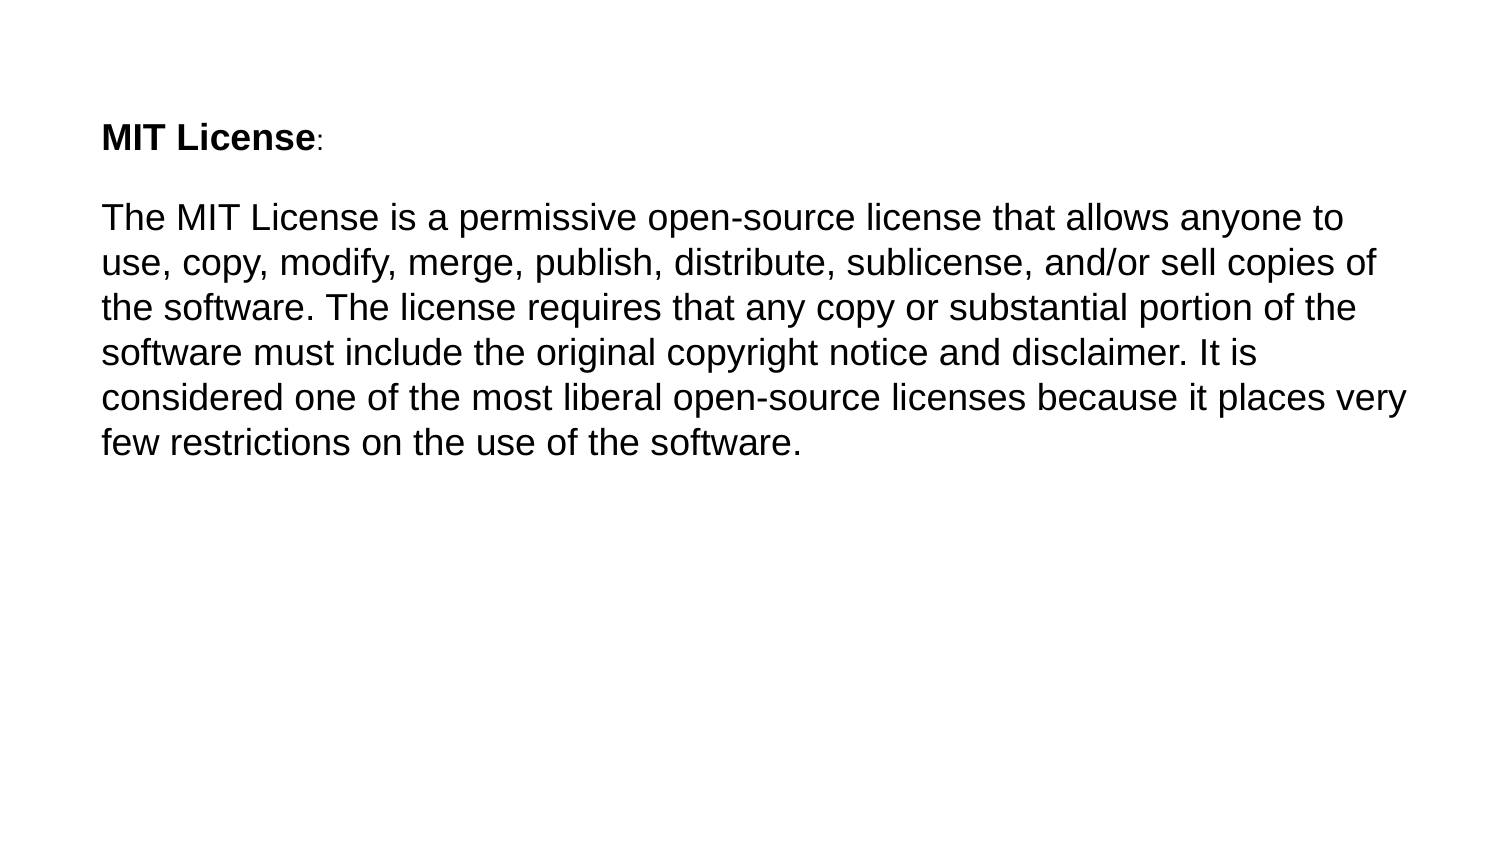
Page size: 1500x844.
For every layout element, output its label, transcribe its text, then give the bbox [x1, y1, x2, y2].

text_box MIT License: The MIT License is a permissive open-source license that allows anyone to use, copy, modify, merge, publish, distribute, sublicense, and/or sell copies of the software. The license requires that any copy or substantial portion of the software must include the original copyright notice and disclaimer. It is considered one of the most liberal open-source licenses because it places very few restrictions on the use of the software. [86, 106, 1438, 471]
